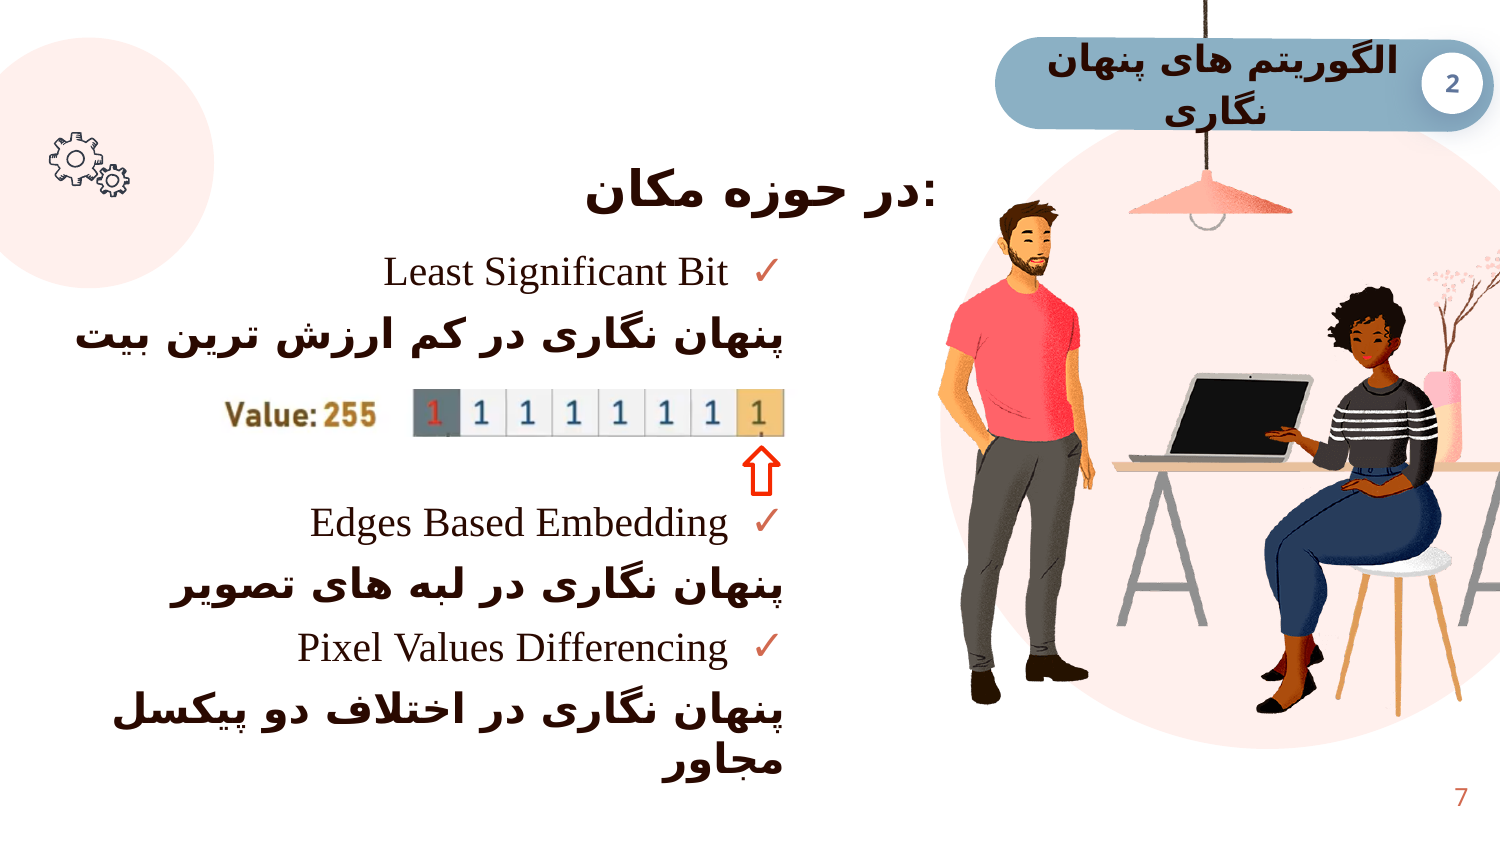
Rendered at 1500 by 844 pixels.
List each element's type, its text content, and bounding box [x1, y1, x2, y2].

picture [212, 388, 826, 437]
text_box Least Significant Bit پنهان نگاری در کم ارزش ترین بیت Edges Based Embedding پنهان نگاری در لبه های تصویر Pixel Values Differencing پنهان نگاری در اختلاف دو پیکسل مجاور [48, 244, 785, 697]
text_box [1042, 0, 1500, 151]
text_box [48, 132, 130, 198]
text_box در حوزه مکان: [570, 149, 953, 284]
picture [937, 0, 1500, 717]
text_box [742, 445, 781, 496]
slide_number 7 [1378, 766, 1469, 832]
